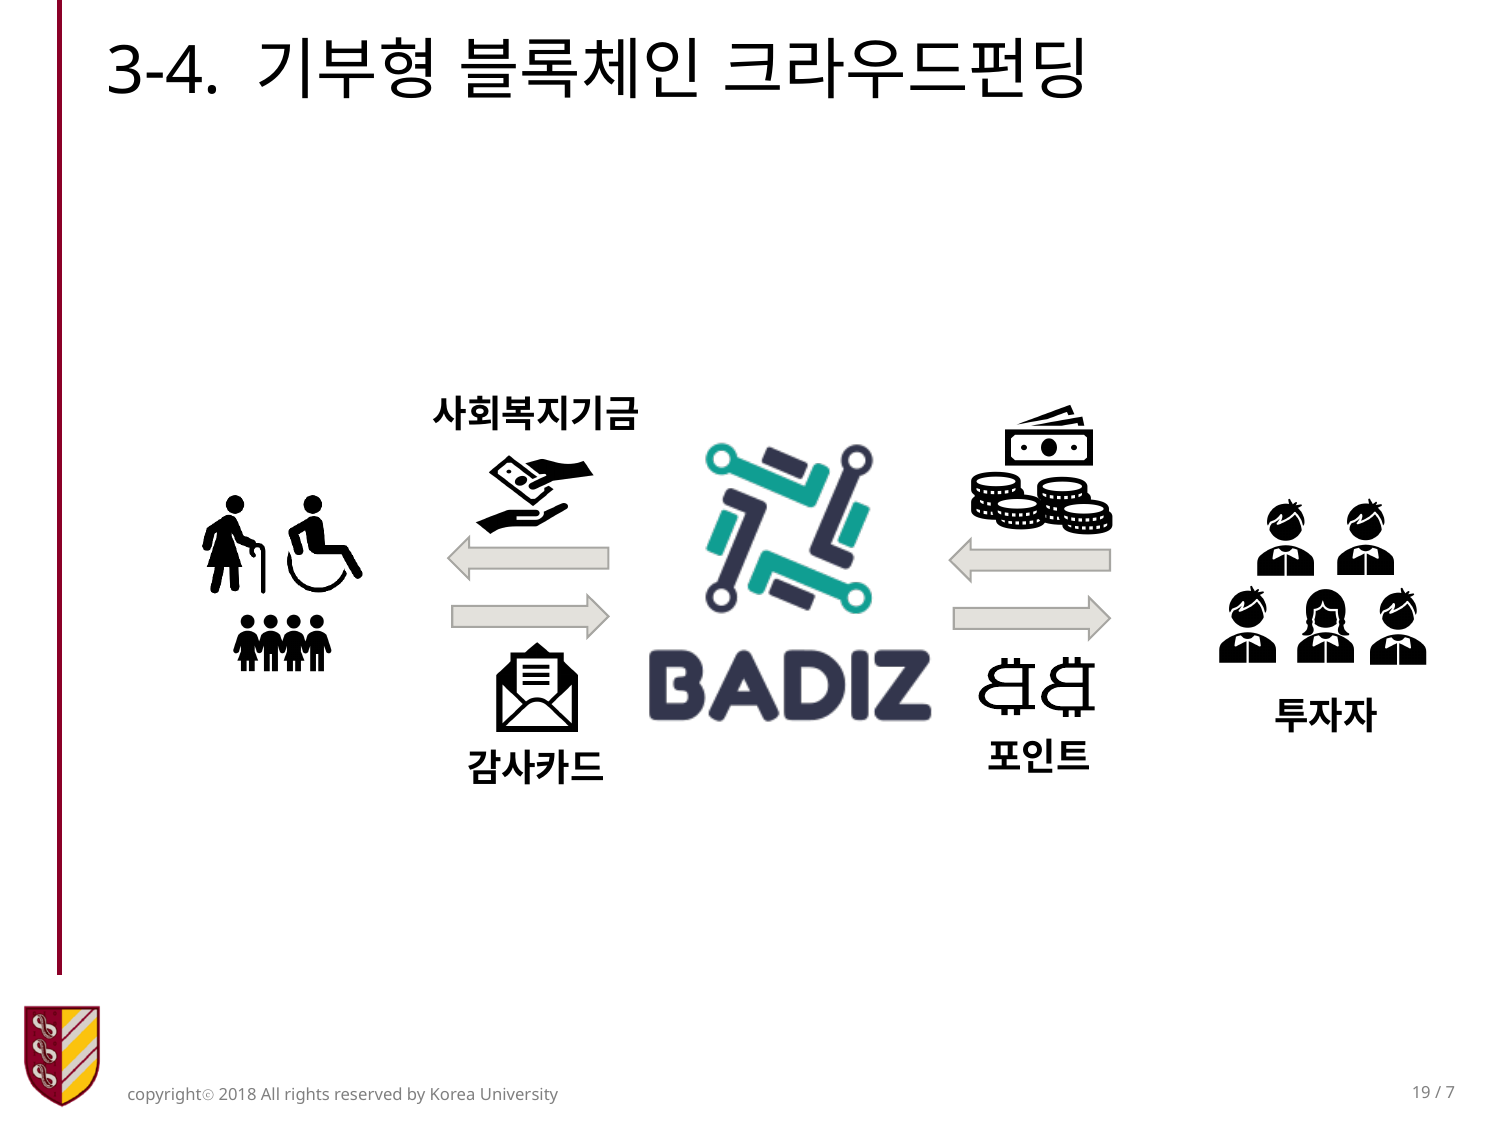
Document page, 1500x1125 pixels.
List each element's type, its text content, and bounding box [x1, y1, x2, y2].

text_box 감사카드 [452, 736, 621, 797]
text_box 사회복지기금 [417, 382, 655, 443]
picture [178, 488, 380, 700]
text_box [952, 594, 1112, 642]
text_box [978, 658, 1035, 716]
picture [963, 393, 1116, 544]
picture [487, 638, 585, 736]
text_box [1041, 657, 1095, 717]
text_box [446, 534, 610, 582]
text_box 포인트 [972, 725, 1106, 786]
text_box [451, 592, 610, 640]
picture [473, 445, 596, 543]
text_box [948, 539, 1112, 584]
picture [633, 425, 947, 739]
picture [15, 984, 113, 1119]
text_box 투자자 [1259, 684, 1393, 745]
picture [1195, 486, 1450, 680]
list 3-4. 기부형 블록체인 크라우드펀딩 [91, 28, 1177, 113]
